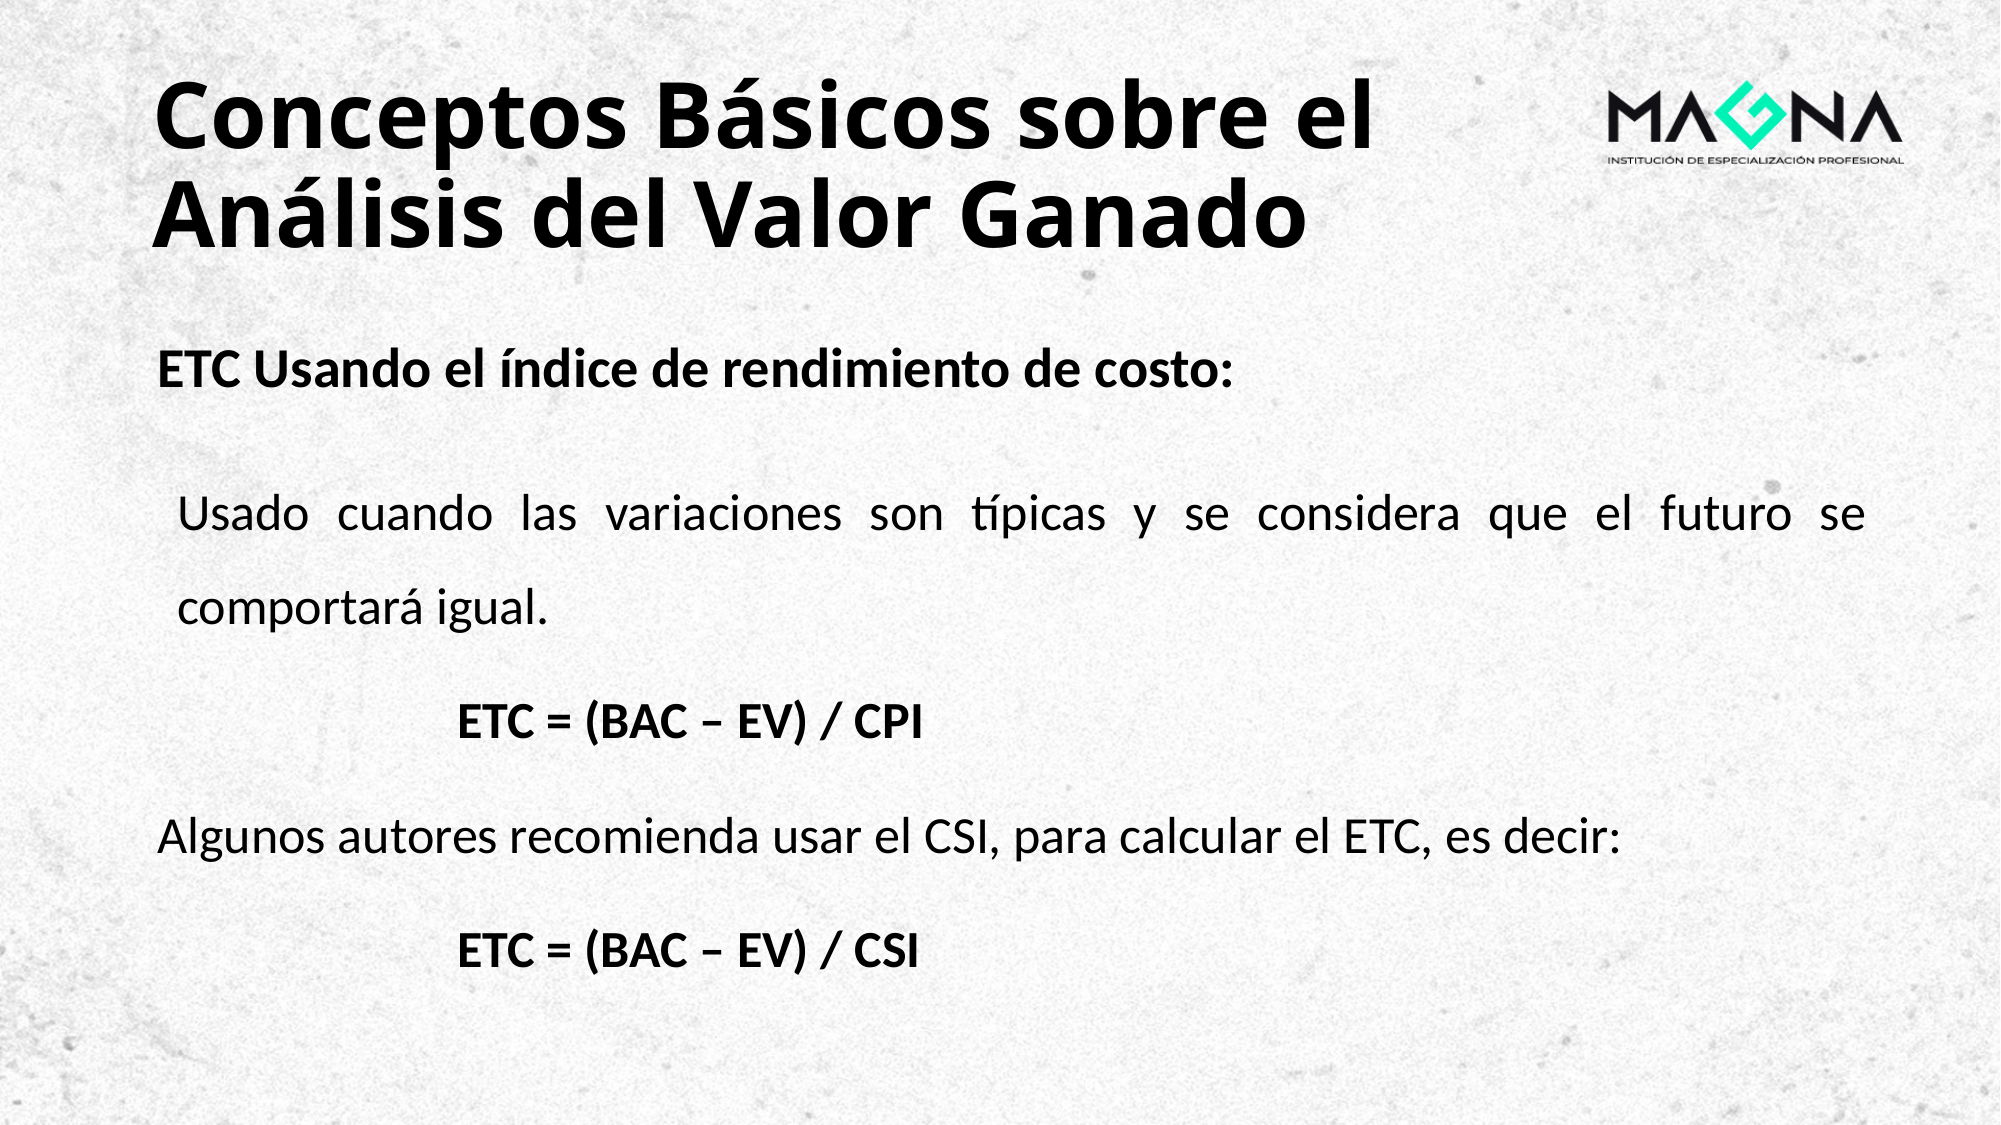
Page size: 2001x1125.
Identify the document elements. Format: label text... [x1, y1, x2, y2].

picture [0, 0, 2001, 1125]
text_box ETC Usando el índice de rendimiento de costo: Usado cuando las variaciones son típicas y se considera que el futuro se comportará igual. ETC = (BAC – EV) / CPI Algunos autores recomienda usar el CSI, para calcular el ETC, es decir: ETC = (BAC – EV) / CSI [137, 277, 1888, 1032]
title Conceptos Básicos sobre el Análisis del Valor Ganado [137, 59, 1585, 277]
